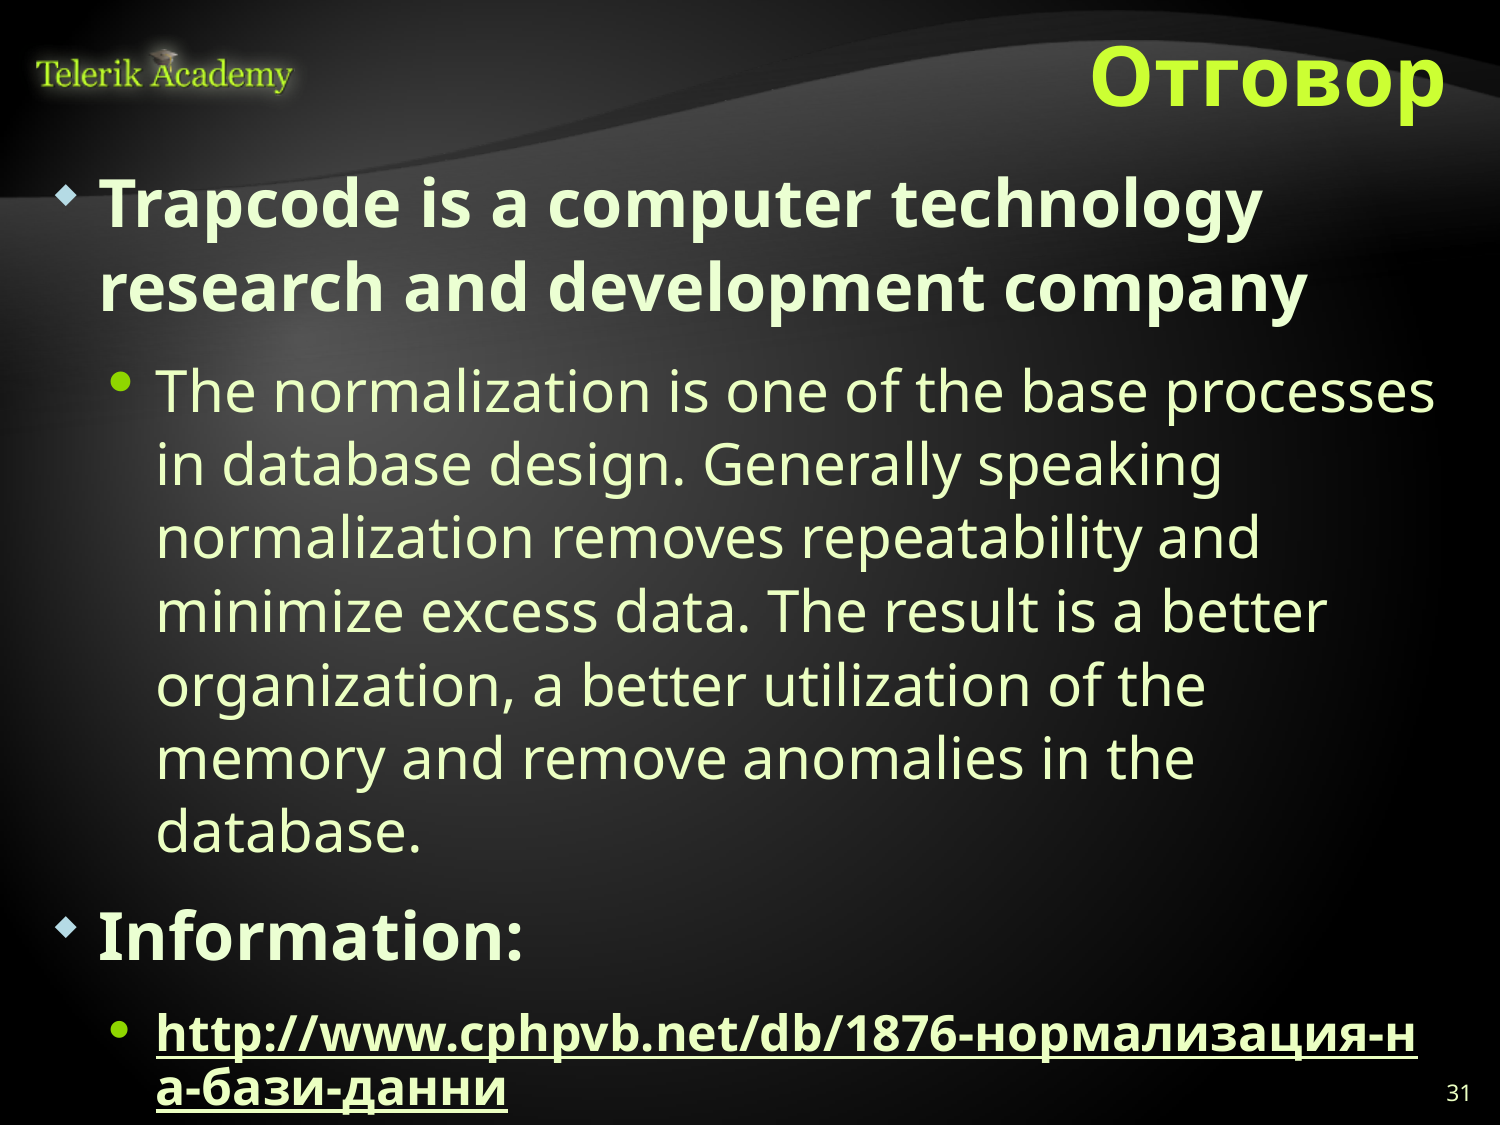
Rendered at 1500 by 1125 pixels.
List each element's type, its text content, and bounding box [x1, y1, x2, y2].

slide_number 31 [1412, 1074, 1488, 1113]
title Отговор [300, 12, 1463, 149]
picture [0, 0, 1500, 1125]
list Trapcode is a computer technology research and development company The normalization is one of the base processes in database design. Generally speaking normalization removes repeatability and minimize excess data. The result is a better organization, a better utilization of the memory and remove anomalies in the database. Information: http://www.cphpvb.net/db/1876-нормализация-на-бази-данни http://en.wikipedia.org/wiki/Database_normalization [37, 149, 1463, 1100]
